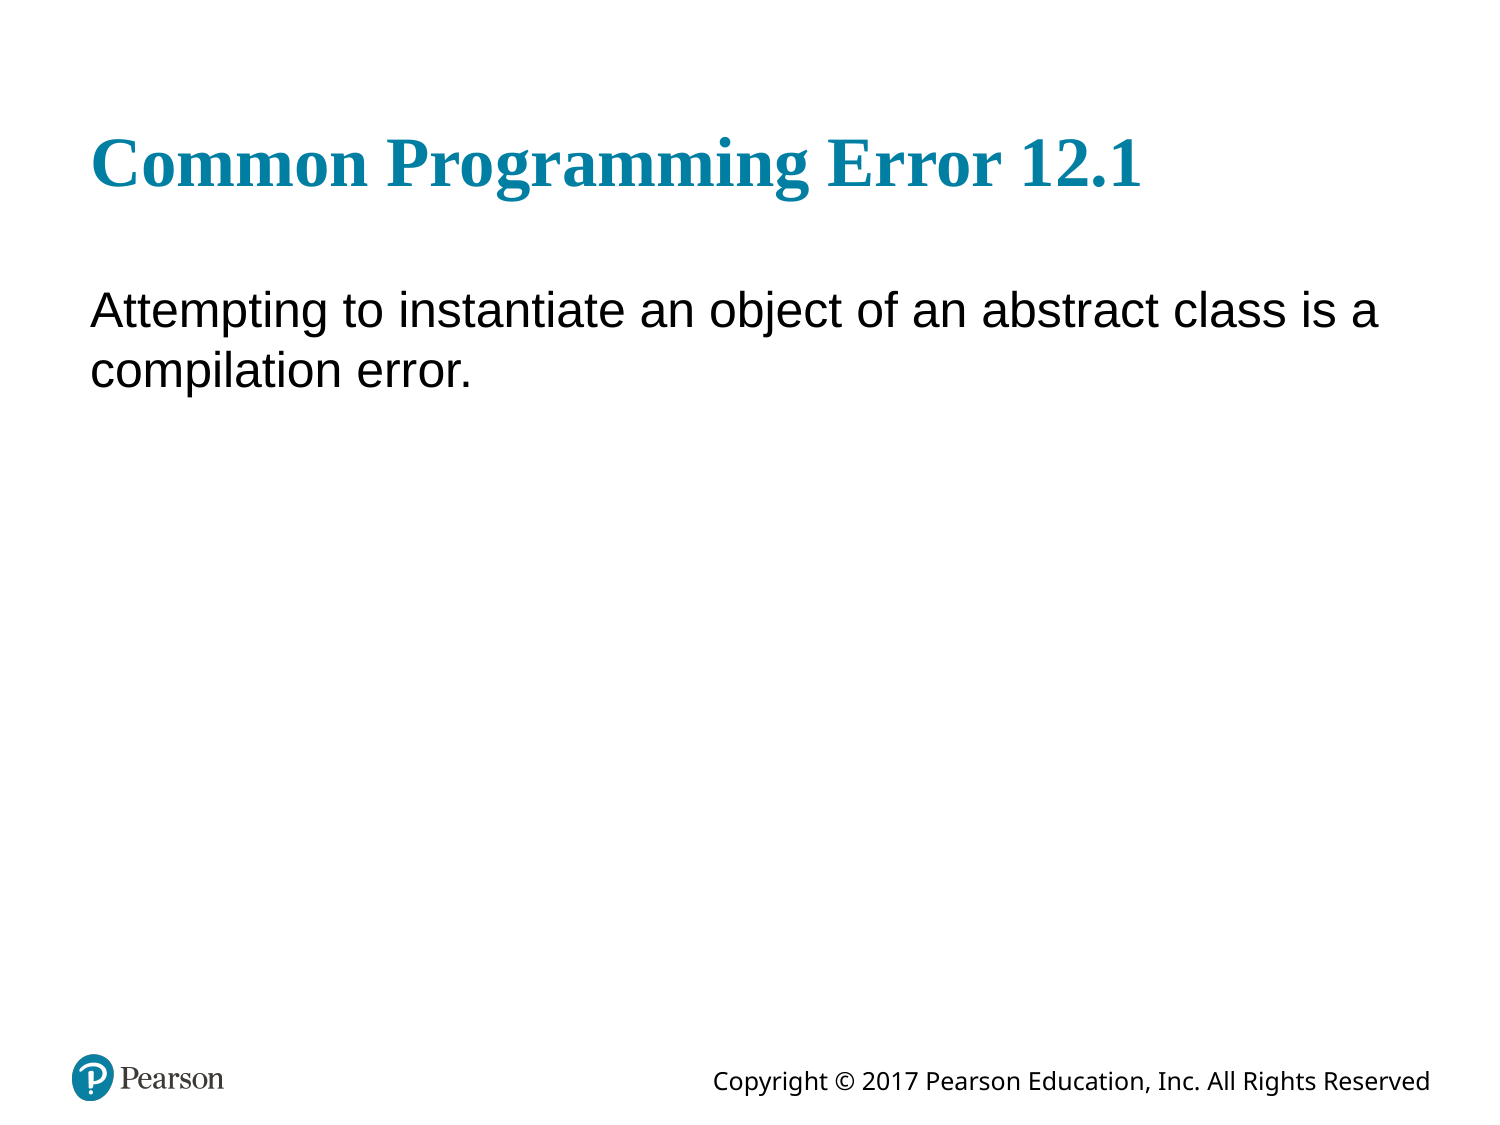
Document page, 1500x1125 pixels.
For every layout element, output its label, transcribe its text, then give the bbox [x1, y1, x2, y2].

list Attempting to instantiate an object of an abstract class is a compilation error. [75, 262, 1425, 1005]
picture [80, 1063, 106, 1088]
picture [98, 1054, 224, 1101]
picture [72, 1054, 88, 1070]
picture [72, 1087, 83, 1101]
title Common Programming Error 12.1 [75, 35, 1425, 216]
